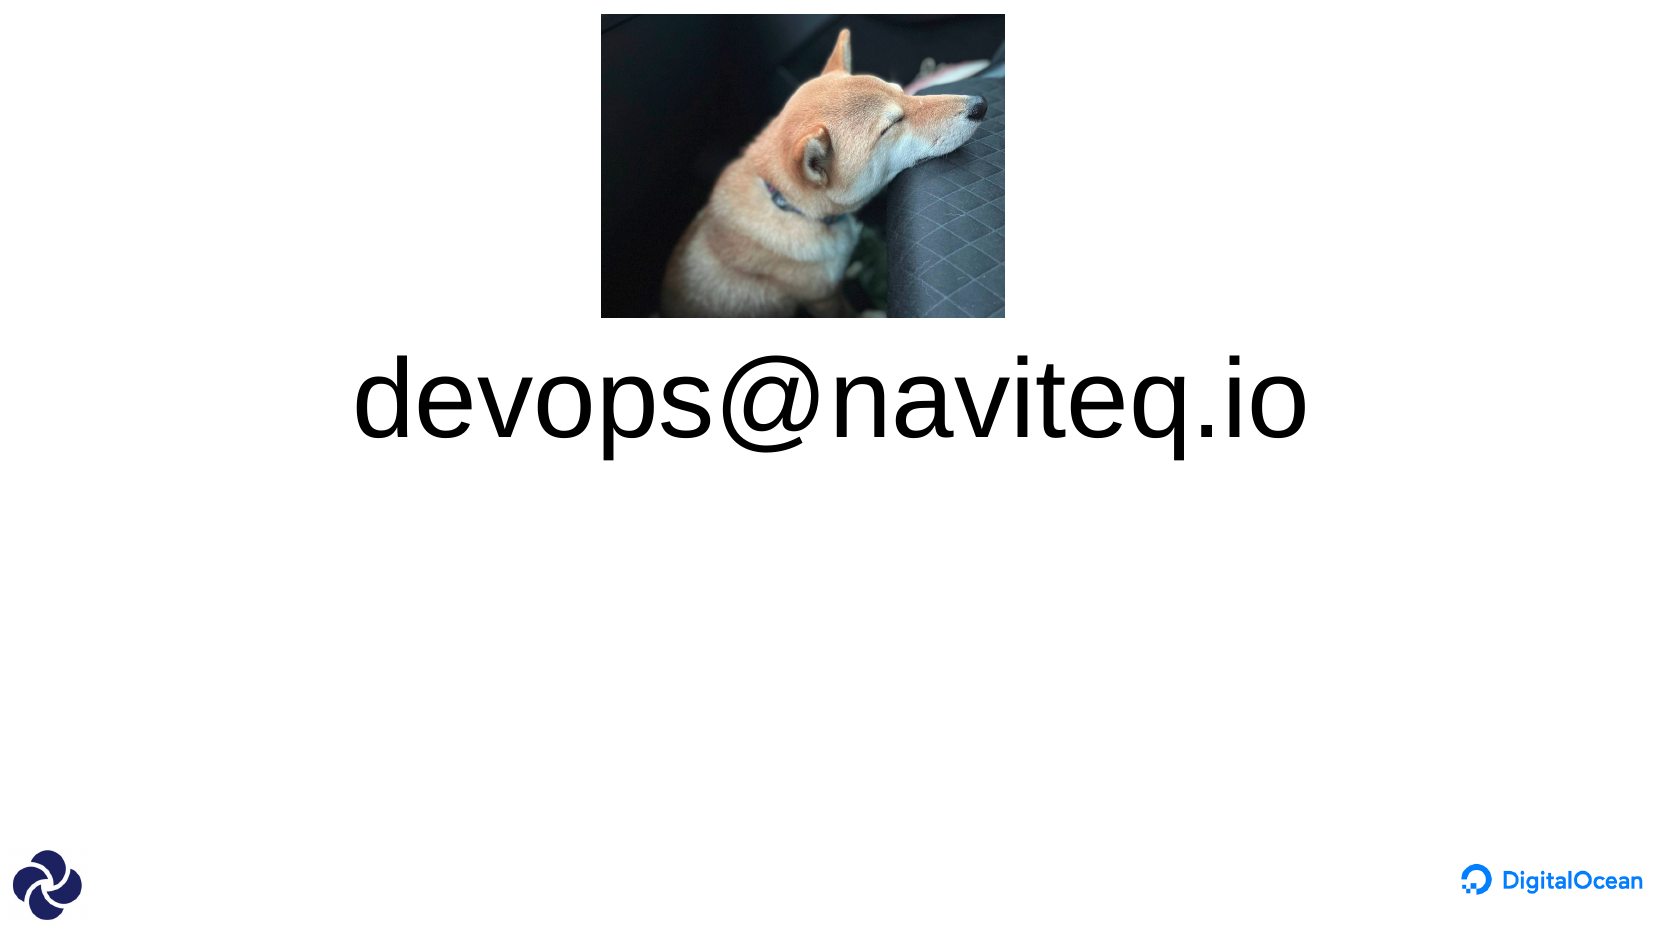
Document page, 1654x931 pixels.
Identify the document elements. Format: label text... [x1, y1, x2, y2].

picture [601, 14, 1006, 318]
text_box devops@naviteq.io [281, 373, 1381, 681]
picture [1449, 831, 1654, 931]
picture [0, 839, 91, 931]
